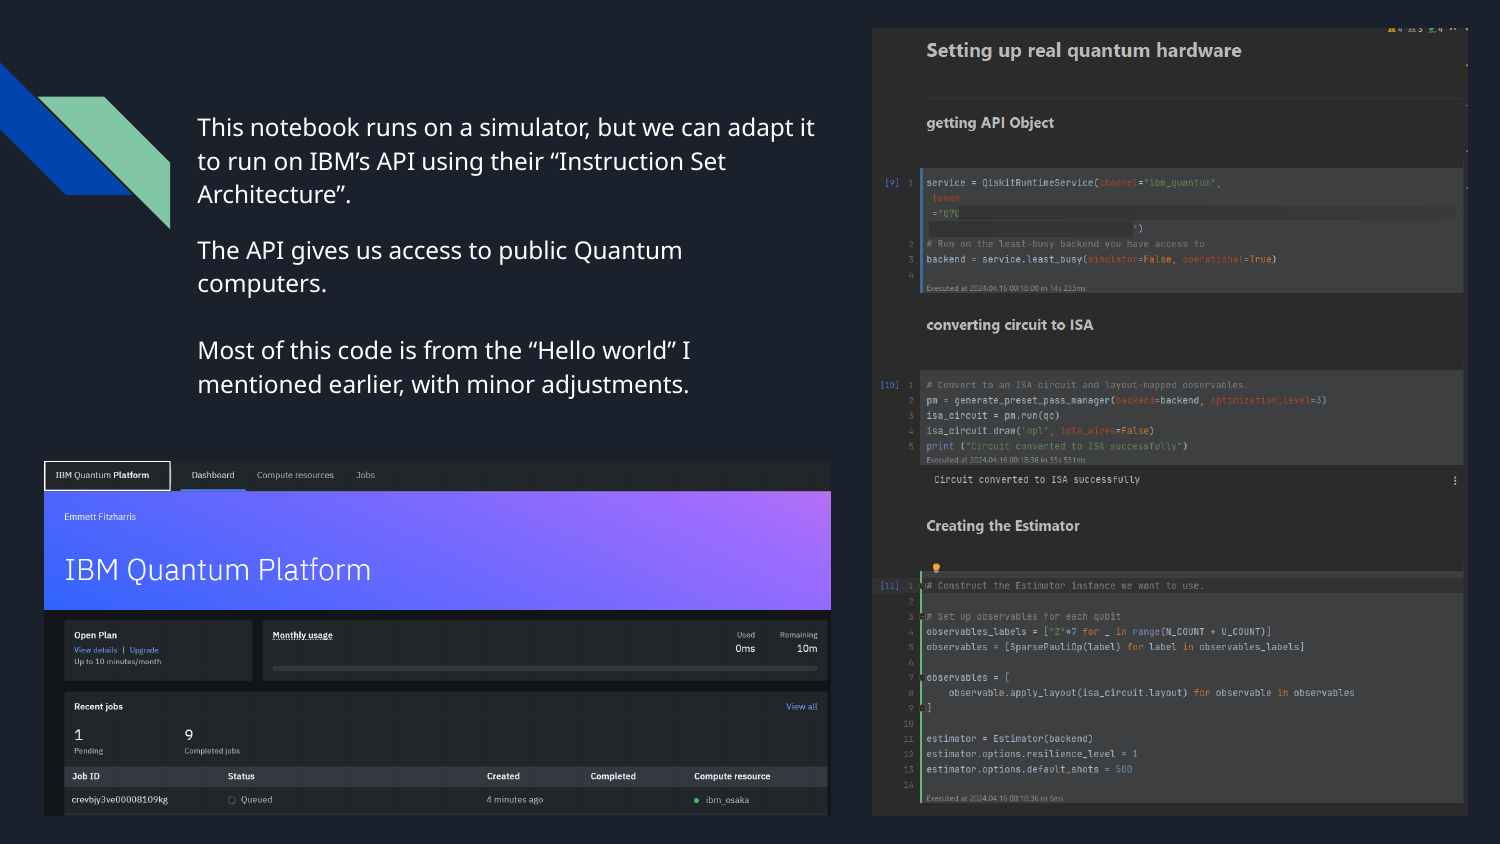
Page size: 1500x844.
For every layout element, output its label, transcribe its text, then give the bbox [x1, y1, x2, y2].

picture [44, 461, 831, 816]
picture [872, 27, 1469, 816]
list This notebook runs on a simulator, but we can adapt it to run on IBM’s API using their “Instruction Set Architecture”. The API gives us access to public Quantum computers. Most of this code is from the “Hello world” I mentioned earlier, with minor adjustments. [182, 93, 831, 414]
